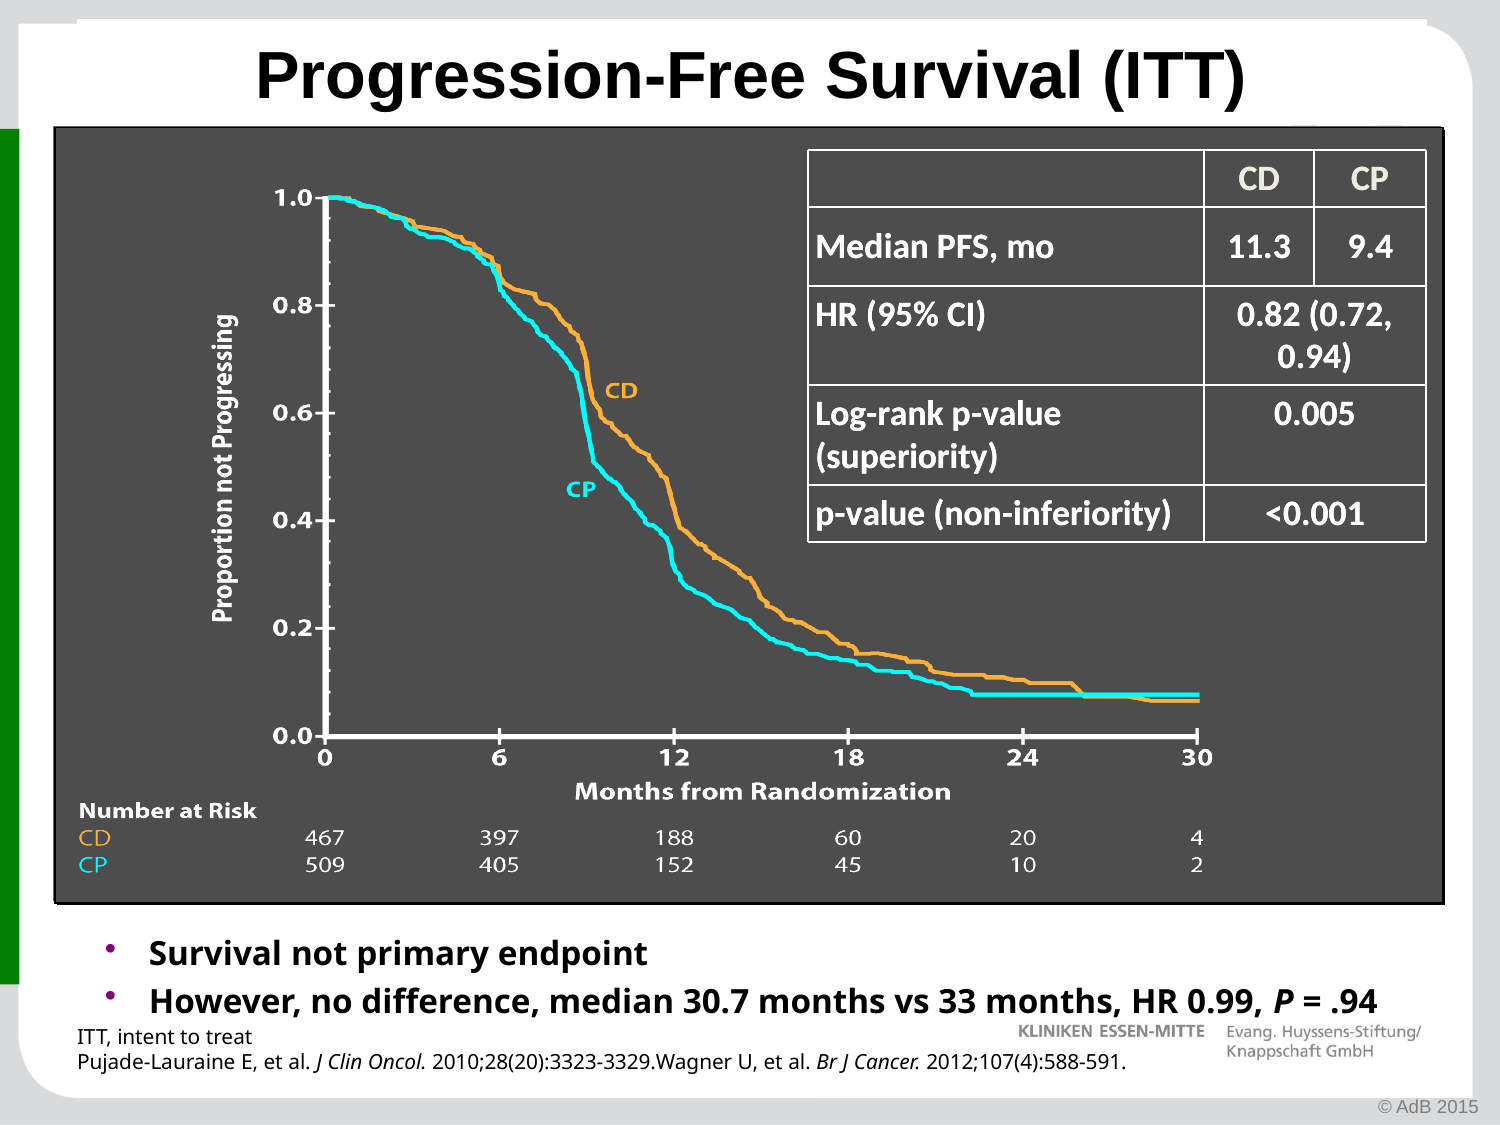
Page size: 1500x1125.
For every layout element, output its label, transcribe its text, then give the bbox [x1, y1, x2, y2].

text_box Survival not primary endpoint However, no difference, median 30.7 months vs 33 months, HR 0.99, P = .94 [89, 916, 1393, 1028]
text_box ITT, intent to treat Pujade-Lauraine E, et al. J Clin Oncol. 2010;28(20):3323-3329.Wagner U, et al. Br J Cancer. 2012;107(4):588-591. [62, 1016, 1246, 1082]
picture [0, 0, 1500, 1125]
title Progression-Free Survival (ITT) [76, 19, 1427, 123]
